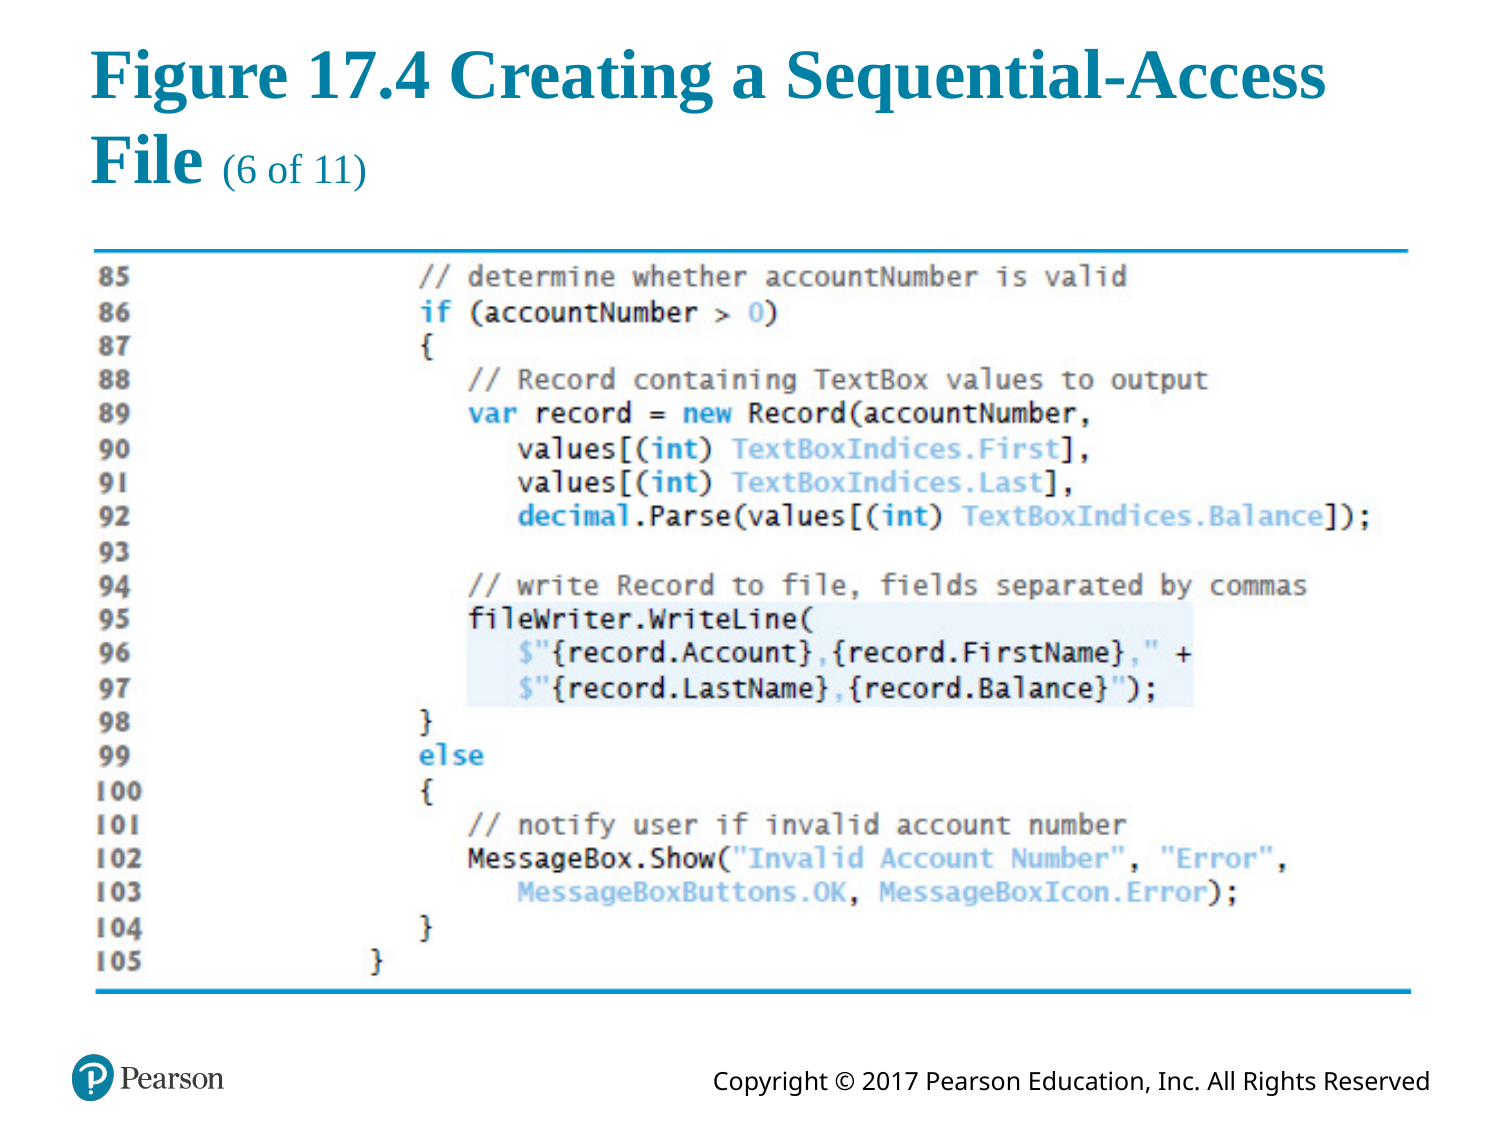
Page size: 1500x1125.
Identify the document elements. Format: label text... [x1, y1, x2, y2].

picture [72, 1054, 88, 1070]
picture [94, 249, 1411, 994]
picture [80, 1063, 106, 1088]
title Figure 17.4 Creating a Sequential-Access File (6 of 11) [75, 37, 1425, 213]
picture [72, 1087, 83, 1101]
picture [98, 1054, 224, 1101]
